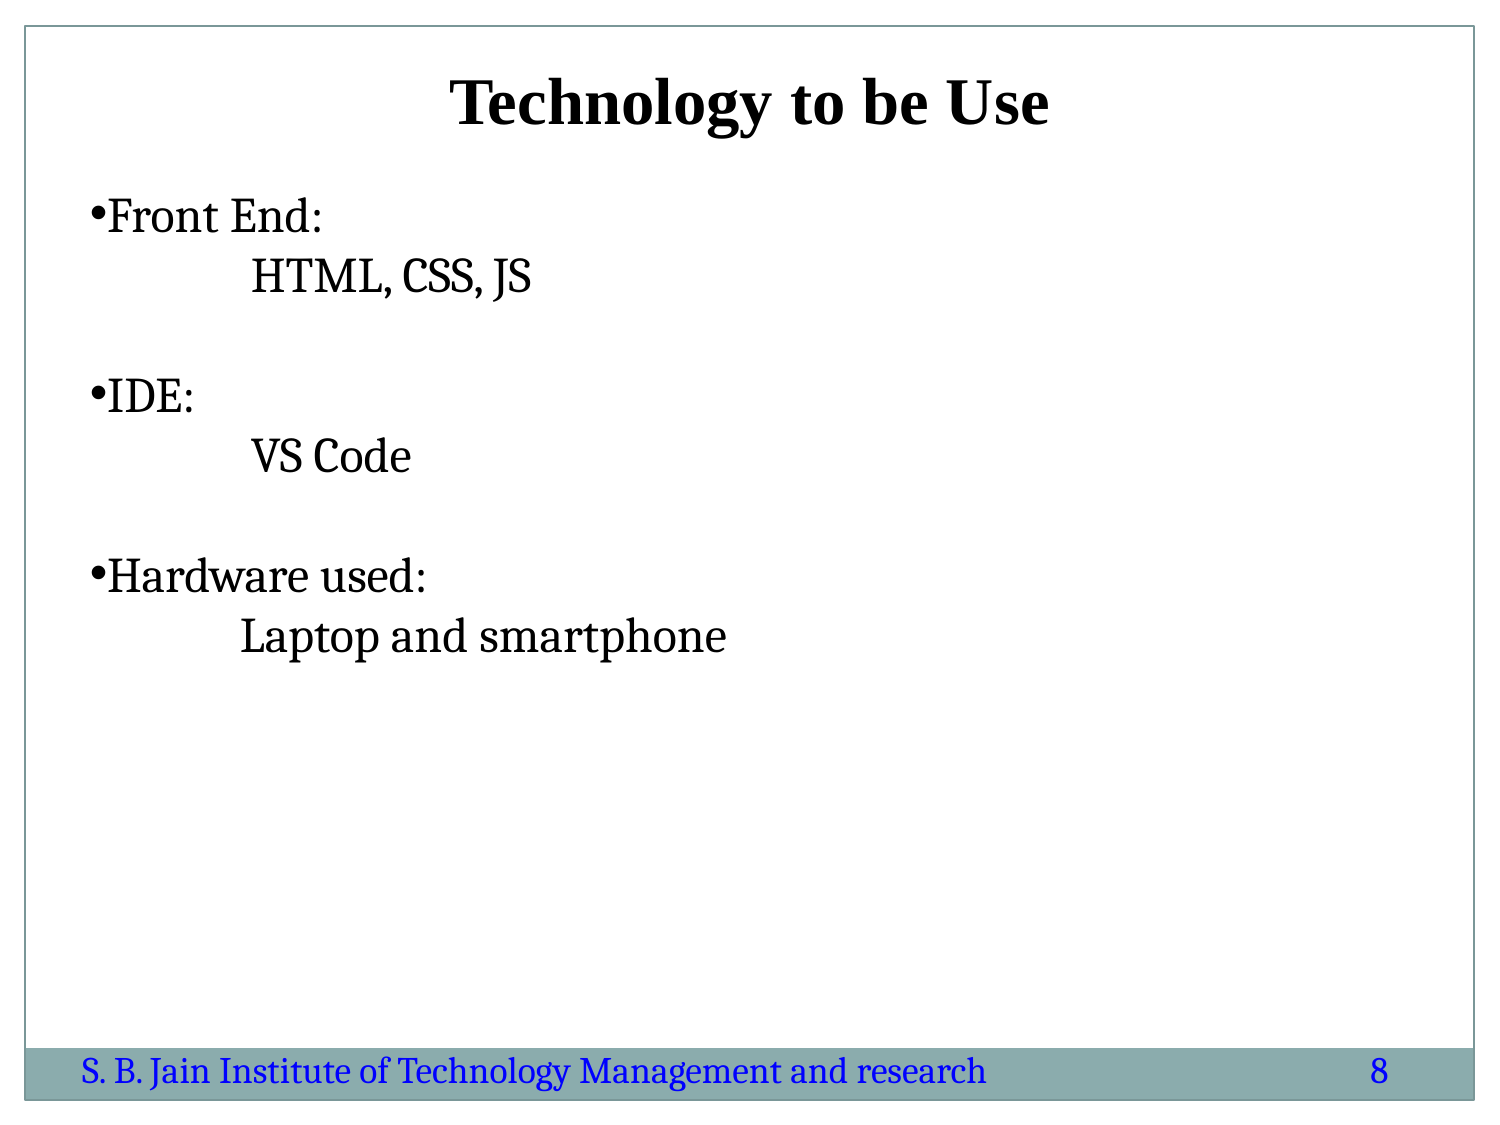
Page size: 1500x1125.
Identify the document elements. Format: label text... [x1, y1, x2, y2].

text_box Technology to be Use [75, 45, 1425, 150]
text_box S. B. Jain Institute of Technology Management and research [67, 1012, 1164, 1125]
text_box 8 [1355, 1012, 1452, 1125]
text_box Front End: HTML, CSS, JS IDE: VS Code Hardware used: Laptop and smartphone [75, 174, 1425, 918]
